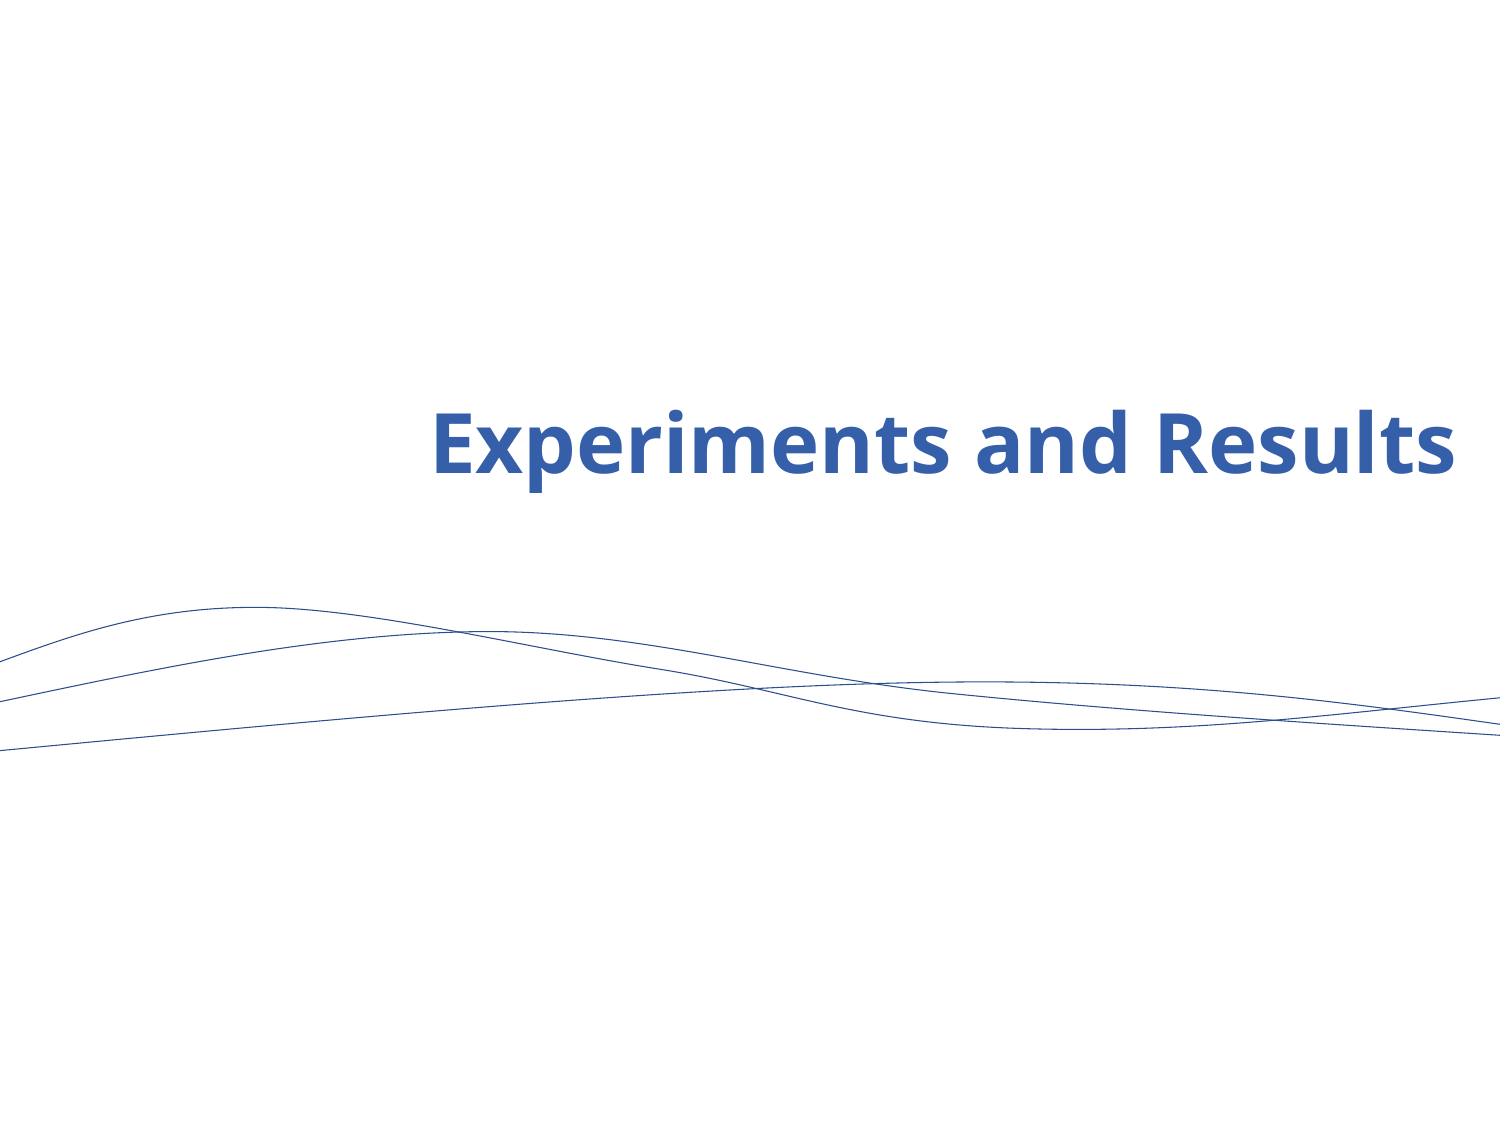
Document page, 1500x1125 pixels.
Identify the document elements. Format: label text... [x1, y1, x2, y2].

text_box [0, 607, 1500, 751]
text_box Experiments and Results [422, 363, 1482, 498]
